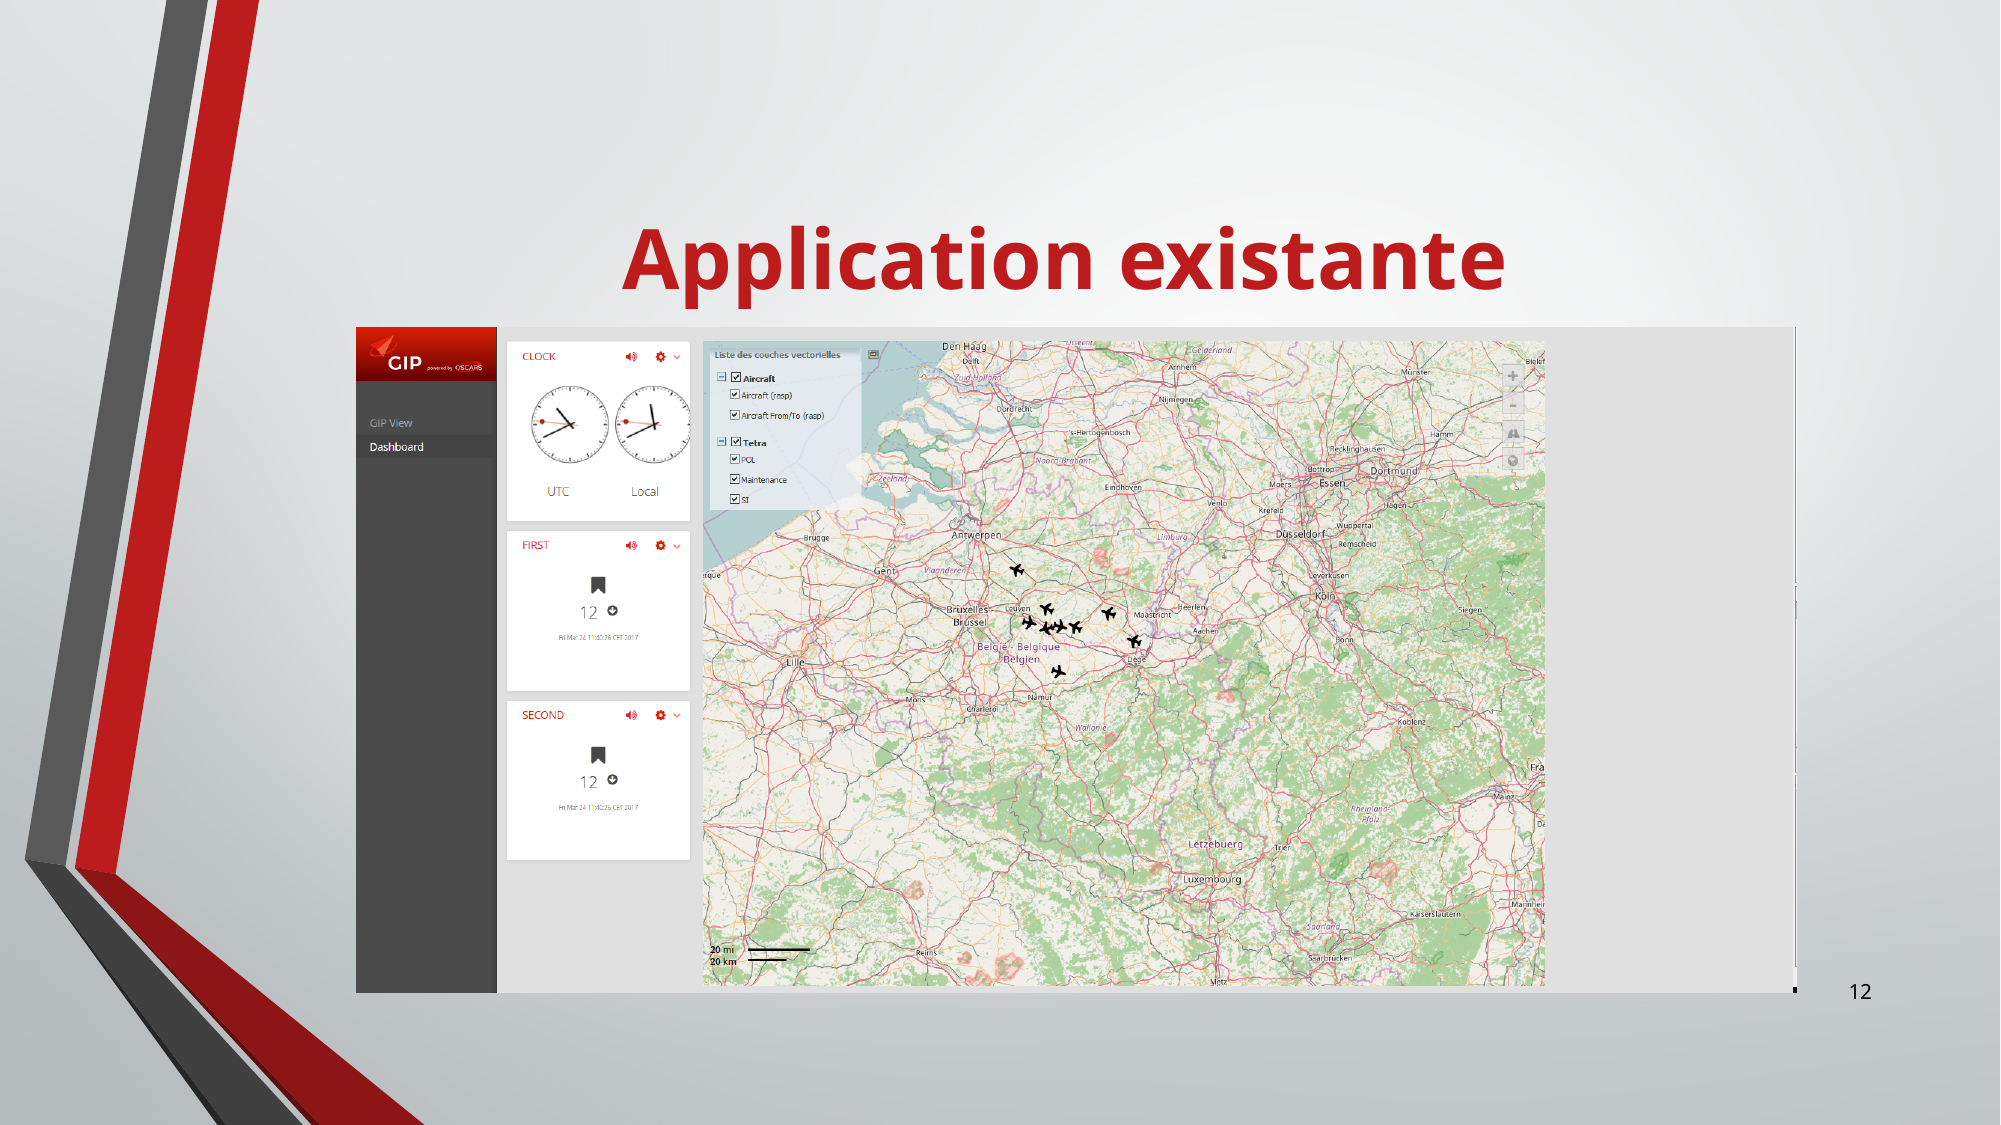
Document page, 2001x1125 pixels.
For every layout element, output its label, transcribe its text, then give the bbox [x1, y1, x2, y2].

slide_number 12 [1796, 962, 1887, 1023]
picture [356, 326, 1797, 993]
title Application existante [243, 112, 1887, 400]
